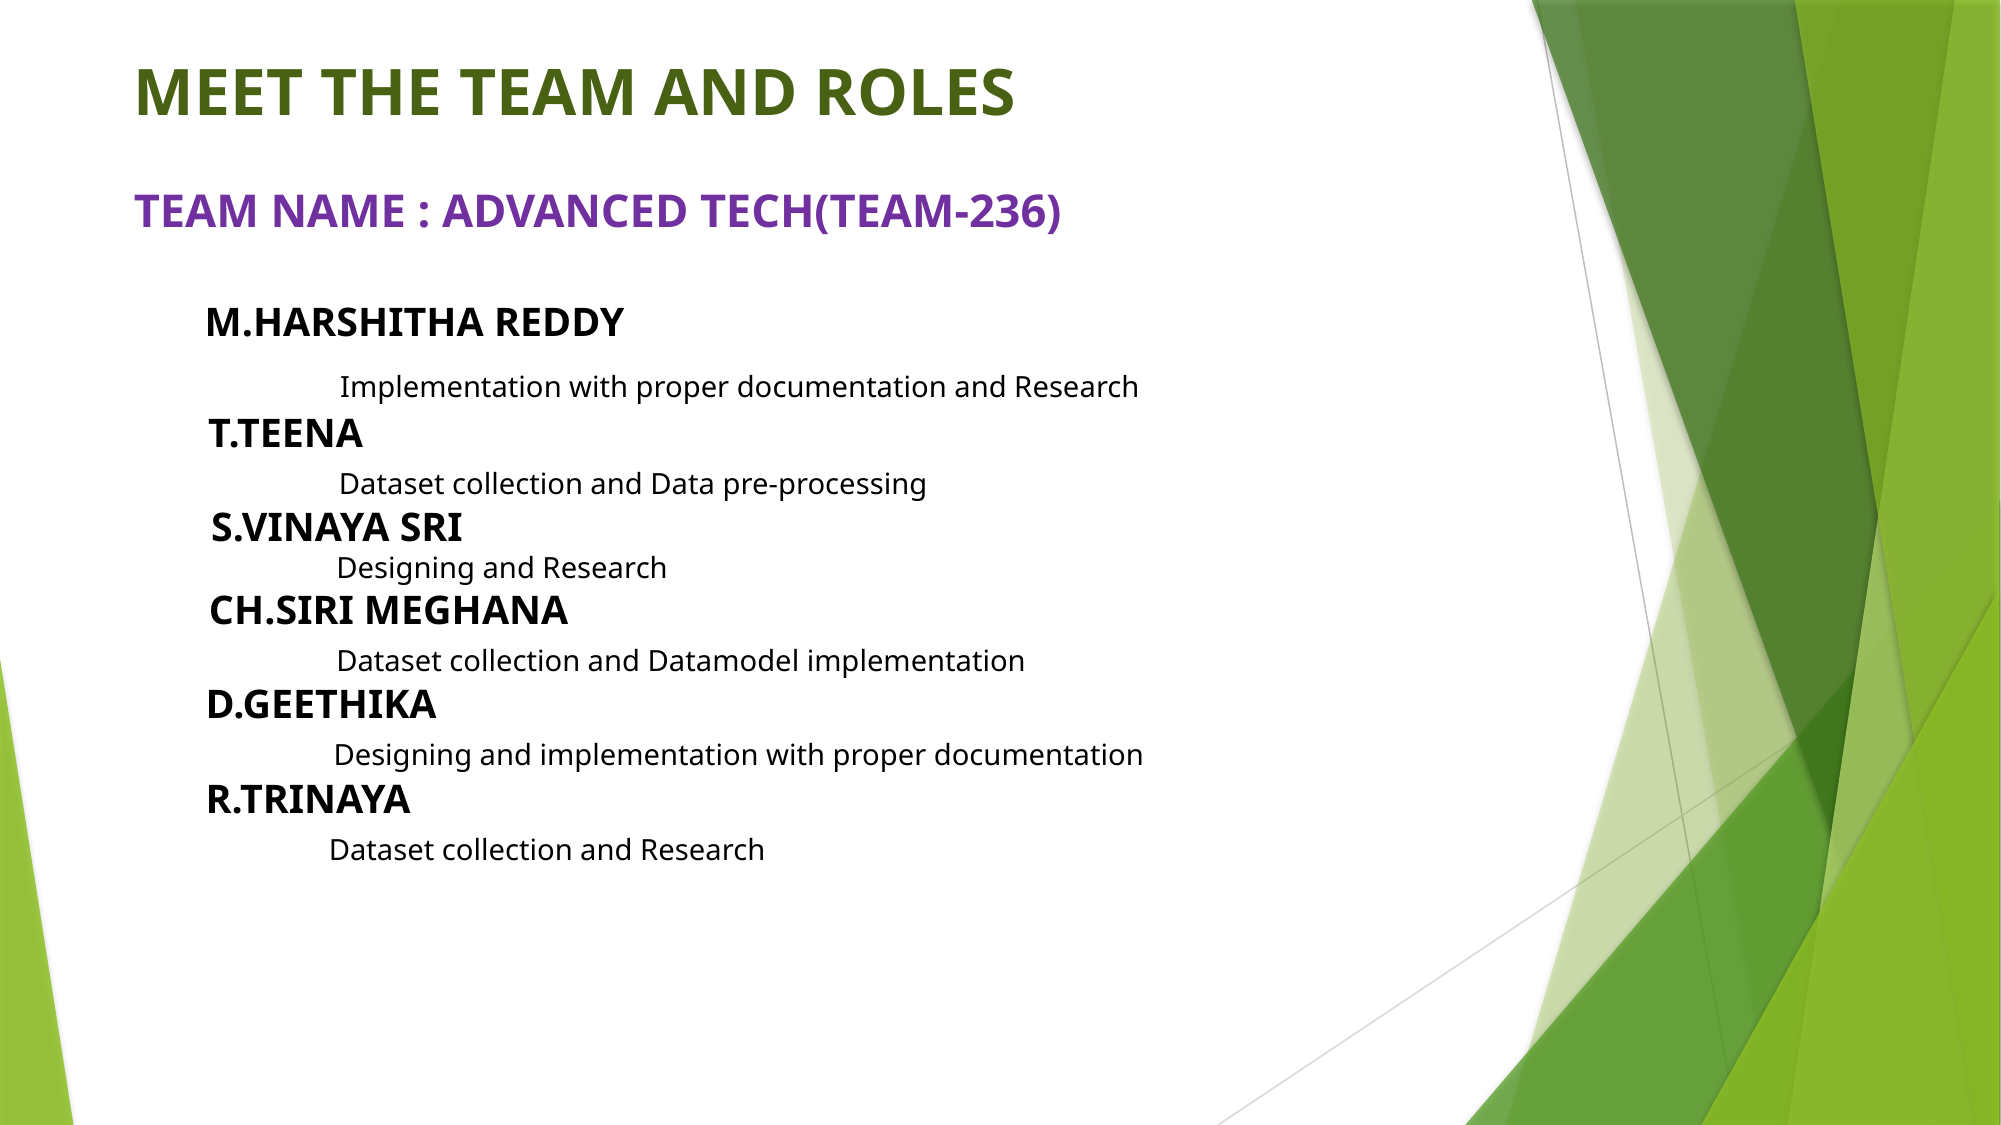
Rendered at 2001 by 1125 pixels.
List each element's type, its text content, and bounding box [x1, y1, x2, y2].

title MEET THE TEAM AND ROLES TEAM NAME : ADVANCED TECH(TEAM-236) M.HARSHITHA REDDY Implementation with proper documentation and Research T.TEENA Dataset collection and Data pre-processing S.VINAYA SRI Designing and Research CH.SIRI MEGHANA Dataset collection and Datamodel implementation D.GEETHIKA Designing and implementation with proper documentation R.TRINAYA Dataset collection and Research [118, 44, 1785, 926]
